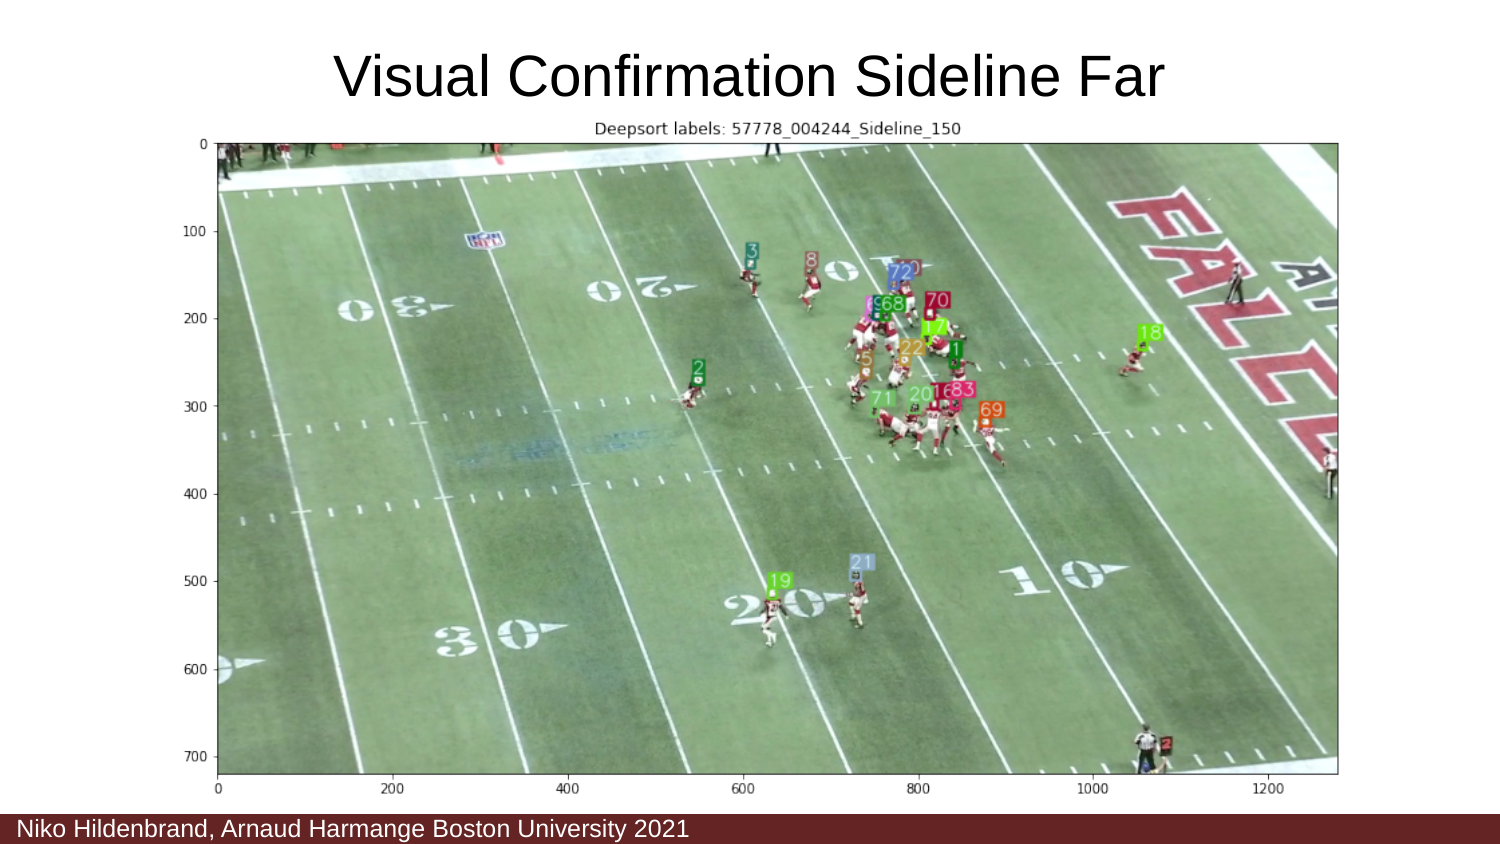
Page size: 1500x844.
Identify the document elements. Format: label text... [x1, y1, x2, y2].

picture [173, 112, 1347, 806]
title Visual Confirmation Sideline Far [75, 33, 1425, 113]
